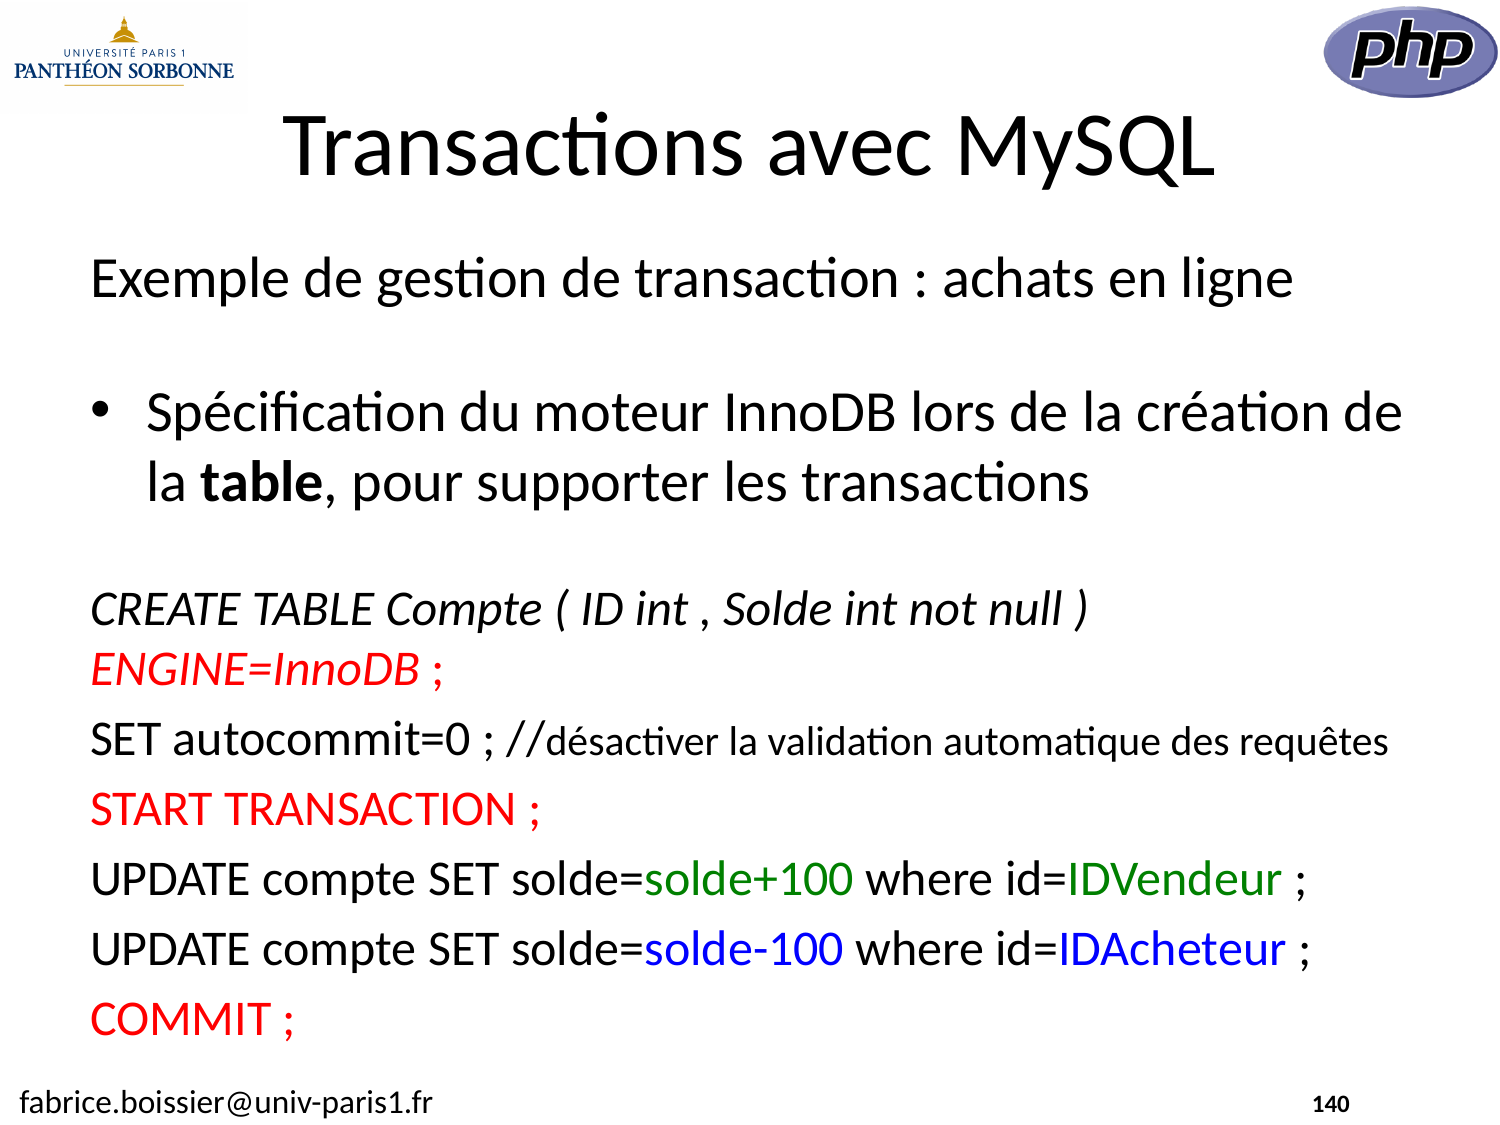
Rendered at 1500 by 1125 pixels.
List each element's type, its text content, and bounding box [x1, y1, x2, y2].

picture [1321, 0, 1500, 119]
list Exemple de gestion de transaction : achats en ligne Spécification du moteur InnoDB lors de la création de la table, pour supporter les transactions CREATE TABLE Compte ( ID int , Solde int not null ) ENGINE=InnoDB ; SET autocommit=0 ; //désactiver la validation automatique des requêtes START TRANSACTION ; UPDATE compte SET solde=solde+100 where id=IDVendeur ; UPDATE compte SET solde=solde-100 where id=IDAcheteur ; COMMIT ; [75, 231, 1425, 1094]
slide_number 140 [1156, 1072, 1500, 1125]
title Transactions avec MySQL [75, 45, 1425, 231]
picture [0, 2, 248, 114]
